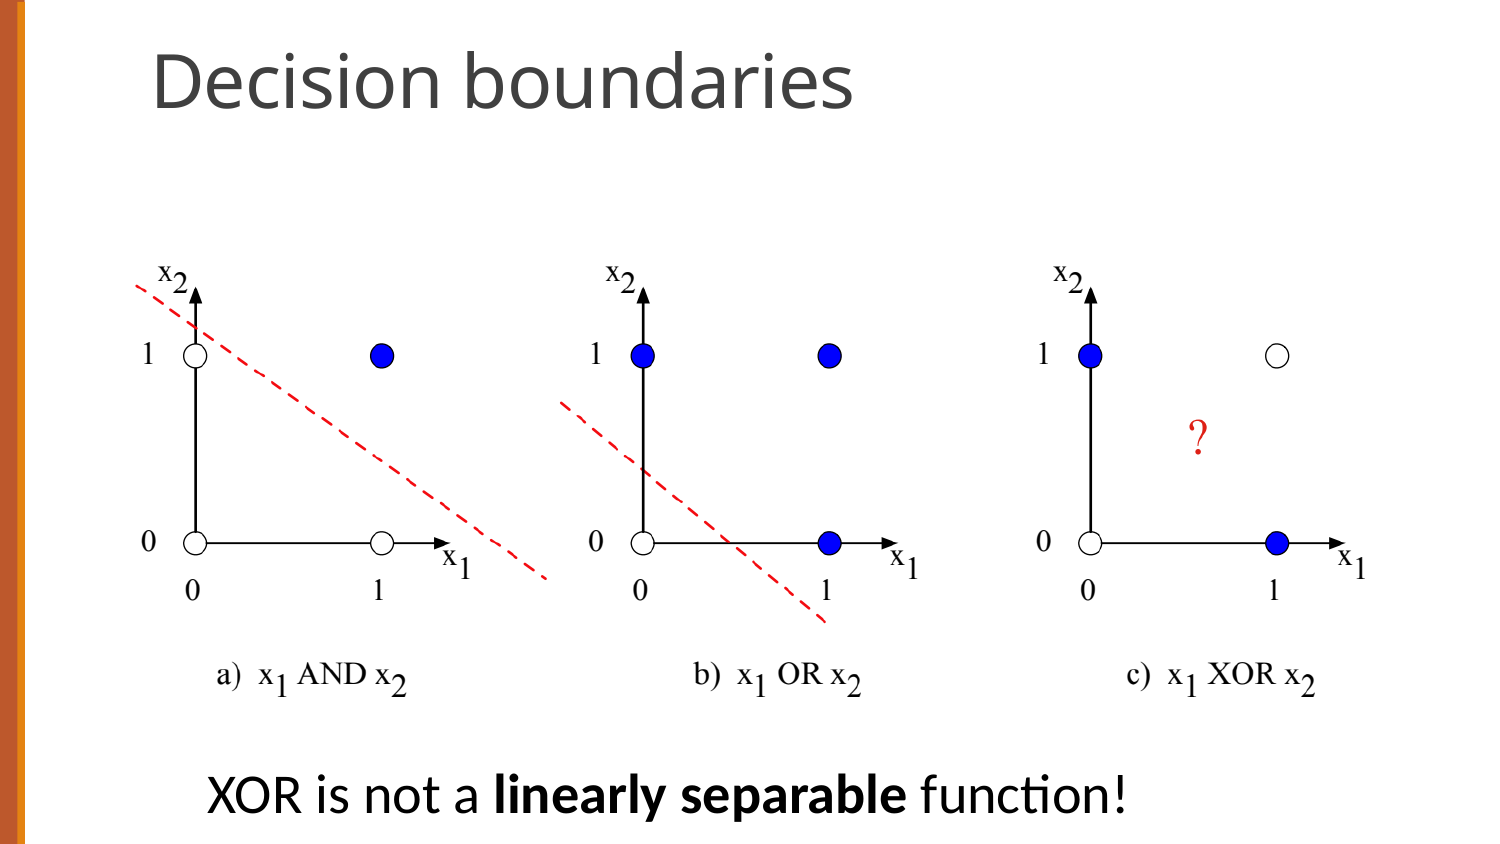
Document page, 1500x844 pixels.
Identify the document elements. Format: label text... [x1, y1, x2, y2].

text_box XOR is not a linearly separable function! [192, 749, 1145, 832]
title Decision boundaries [135, 19, 1373, 132]
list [134, 246, 1373, 710]
